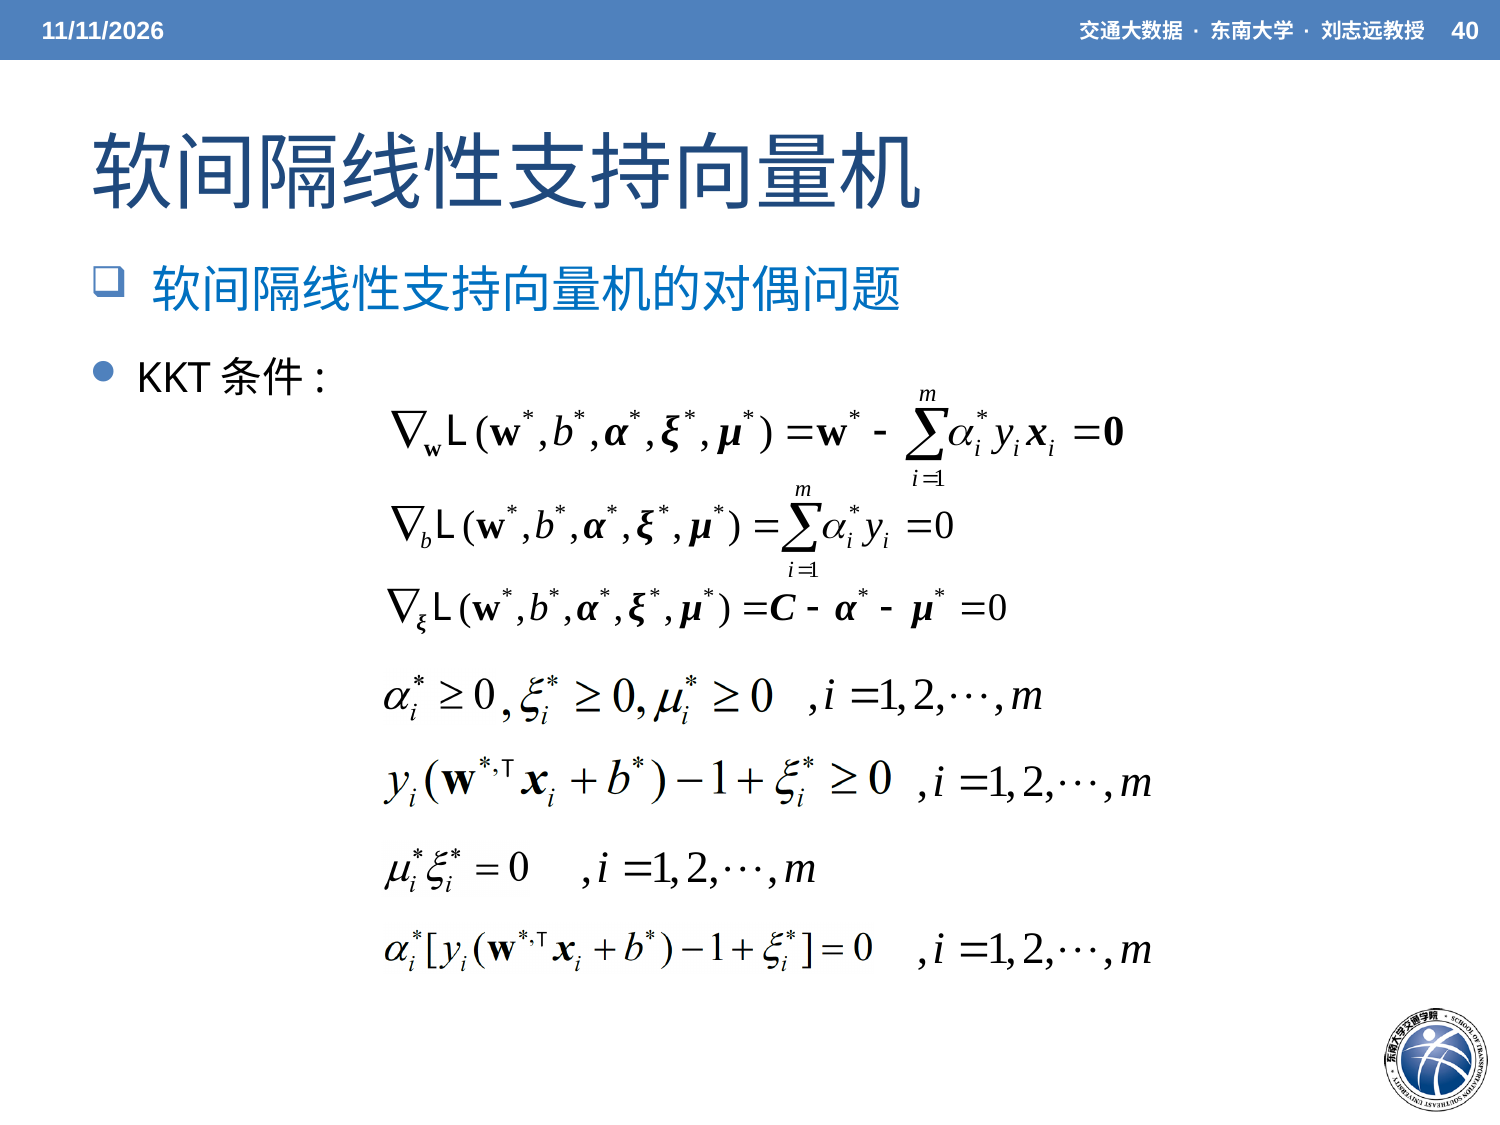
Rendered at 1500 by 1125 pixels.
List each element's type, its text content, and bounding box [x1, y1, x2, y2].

title 软间隔线性支持向量机 [75, 87, 1425, 249]
footer 交通大数据 · 东南大学 · 刘志远教授 [647, 2, 1441, 58]
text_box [801, 668, 1051, 728]
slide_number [26, 2, 502, 58]
picture [383, 921, 874, 975]
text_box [385, 372, 1134, 499]
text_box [911, 754, 1160, 815]
slide_number 40 [1441, 2, 1500, 58]
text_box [384, 469, 963, 574]
picture [381, 840, 530, 897]
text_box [911, 921, 1160, 982]
picture [1384, 1008, 1489, 1112]
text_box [383, 663, 776, 735]
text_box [575, 840, 825, 901]
picture [381, 752, 893, 816]
list 软间隔线性支持向量机的对偶问题 KKT条件: [75, 249, 1425, 1050]
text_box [381, 576, 1016, 644]
